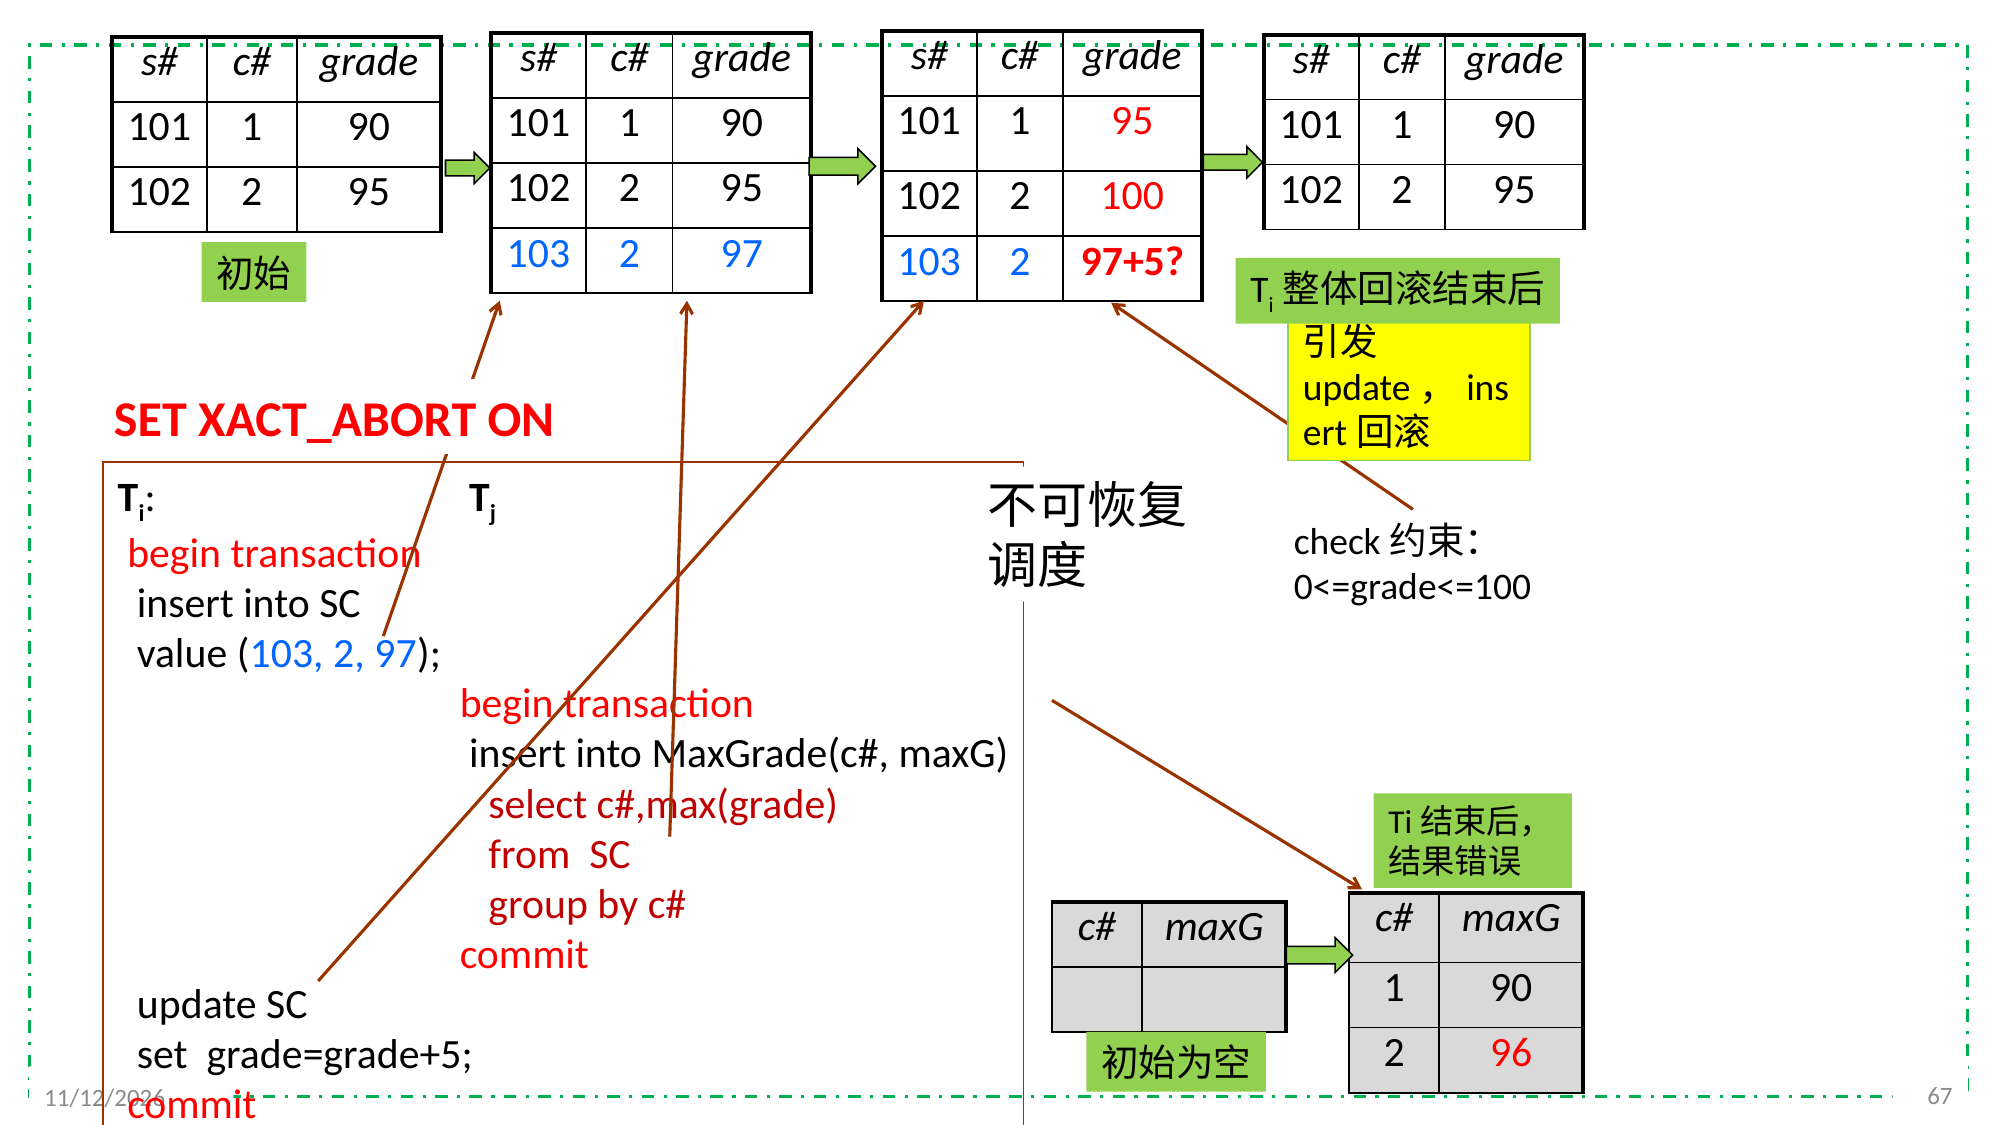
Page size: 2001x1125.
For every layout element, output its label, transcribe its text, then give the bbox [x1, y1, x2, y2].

table_cell 1 [1360, 100, 1444, 164]
table_cell 90 [673, 99, 809, 162]
table_header c# [1360, 37, 1444, 99]
table_cell 90 [1440, 963, 1581, 1027]
table_header s# [114, 39, 206, 101]
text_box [1111, 302, 1413, 510]
table_cell 102 [114, 168, 206, 231]
table_cell 2 [978, 237, 1062, 300]
table_cell 101 [493, 99, 585, 162]
table_cell 1 [587, 99, 672, 162]
table_header maxG [1143, 904, 1284, 966]
table_cell 95 [1446, 165, 1582, 229]
table_header grade [1064, 33, 1200, 95]
table_cell 90 [1446, 100, 1582, 164]
table_header maxG [1440, 895, 1581, 962]
table_cell 95 [1064, 97, 1200, 170]
table_header c# [978, 33, 1062, 95]
table_cell 2 [587, 164, 672, 227]
table_cell 96 [1440, 1028, 1581, 1092]
table_cell 101 [114, 103, 206, 166]
table_cell 2 [1360, 165, 1444, 229]
text_box 初始 [201, 242, 307, 302]
table_cell 90 [298, 103, 439, 166]
table_cell [1143, 968, 1284, 1031]
table_cell 2 [208, 168, 296, 231]
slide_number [29, 1066, 102, 1125]
text_box [809, 148, 876, 184]
table_header c# [587, 35, 672, 97]
table_header s# [884, 33, 976, 95]
text_box Ti: Tj begin transaction insert into SC value (103, 2, 97); begin transaction insert into MaxGrade(c#, maxG) select c#,max(grade) from SC group by c# commit update SC set grade=grade+5; commit [102, 461, 1024, 1125]
table_cell 95 [298, 168, 439, 231]
text_box Ti整体回滚结束后 [1235, 257, 1560, 324]
table_cell 1 [208, 103, 296, 166]
table_header s# [493, 35, 585, 97]
text_box Ti结束后， 结果错误 [1373, 793, 1572, 888]
table_cell 101 [884, 97, 976, 170]
table_cell 102 [493, 164, 585, 227]
text_box [445, 152, 490, 184]
table_cell [1053, 968, 1141, 1031]
table_header c# [208, 39, 296, 101]
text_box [1051, 700, 1363, 890]
table_cell 97+5? [1064, 237, 1200, 300]
text_box [1286, 937, 1353, 973]
text_box SET XACT_ABORT ON [99, 379, 318, 454]
slide_number 67 [1892, 1065, 1968, 1125]
table_header c# [1053, 904, 1141, 966]
table_cell 2 [587, 229, 672, 292]
text_box 不可恢复 调度 [972, 466, 1203, 602]
table_header grade [1446, 37, 1582, 99]
table_header s# [1266, 37, 1358, 99]
table_cell 100 [1064, 172, 1200, 235]
table_cell 95 [673, 164, 809, 227]
table_cell 2 [1350, 1028, 1438, 1092]
table_cell 97 [673, 229, 809, 292]
table_header grade [673, 35, 809, 97]
text_box 初始为空 [1086, 1031, 1266, 1092]
table_cell 103 [884, 237, 976, 300]
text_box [318, 300, 924, 981]
text_box [1203, 146, 1263, 179]
table_cell 1 [1350, 963, 1438, 1027]
table_cell 1 [978, 97, 1062, 170]
table_header c# [1350, 895, 1438, 962]
table_header grade [298, 39, 439, 101]
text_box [669, 300, 687, 837]
table_cell 102 [884, 172, 976, 235]
text_box check约束： 0<=grade<=100 [1279, 509, 1547, 614]
table_cell 102 [1266, 165, 1358, 229]
text_box 引发update，insert回滚 [1413, 324, 1530, 461]
table_cell 101 [1266, 100, 1358, 164]
table_cell 2 [978, 172, 1062, 235]
table_cell 103 [493, 229, 585, 292]
